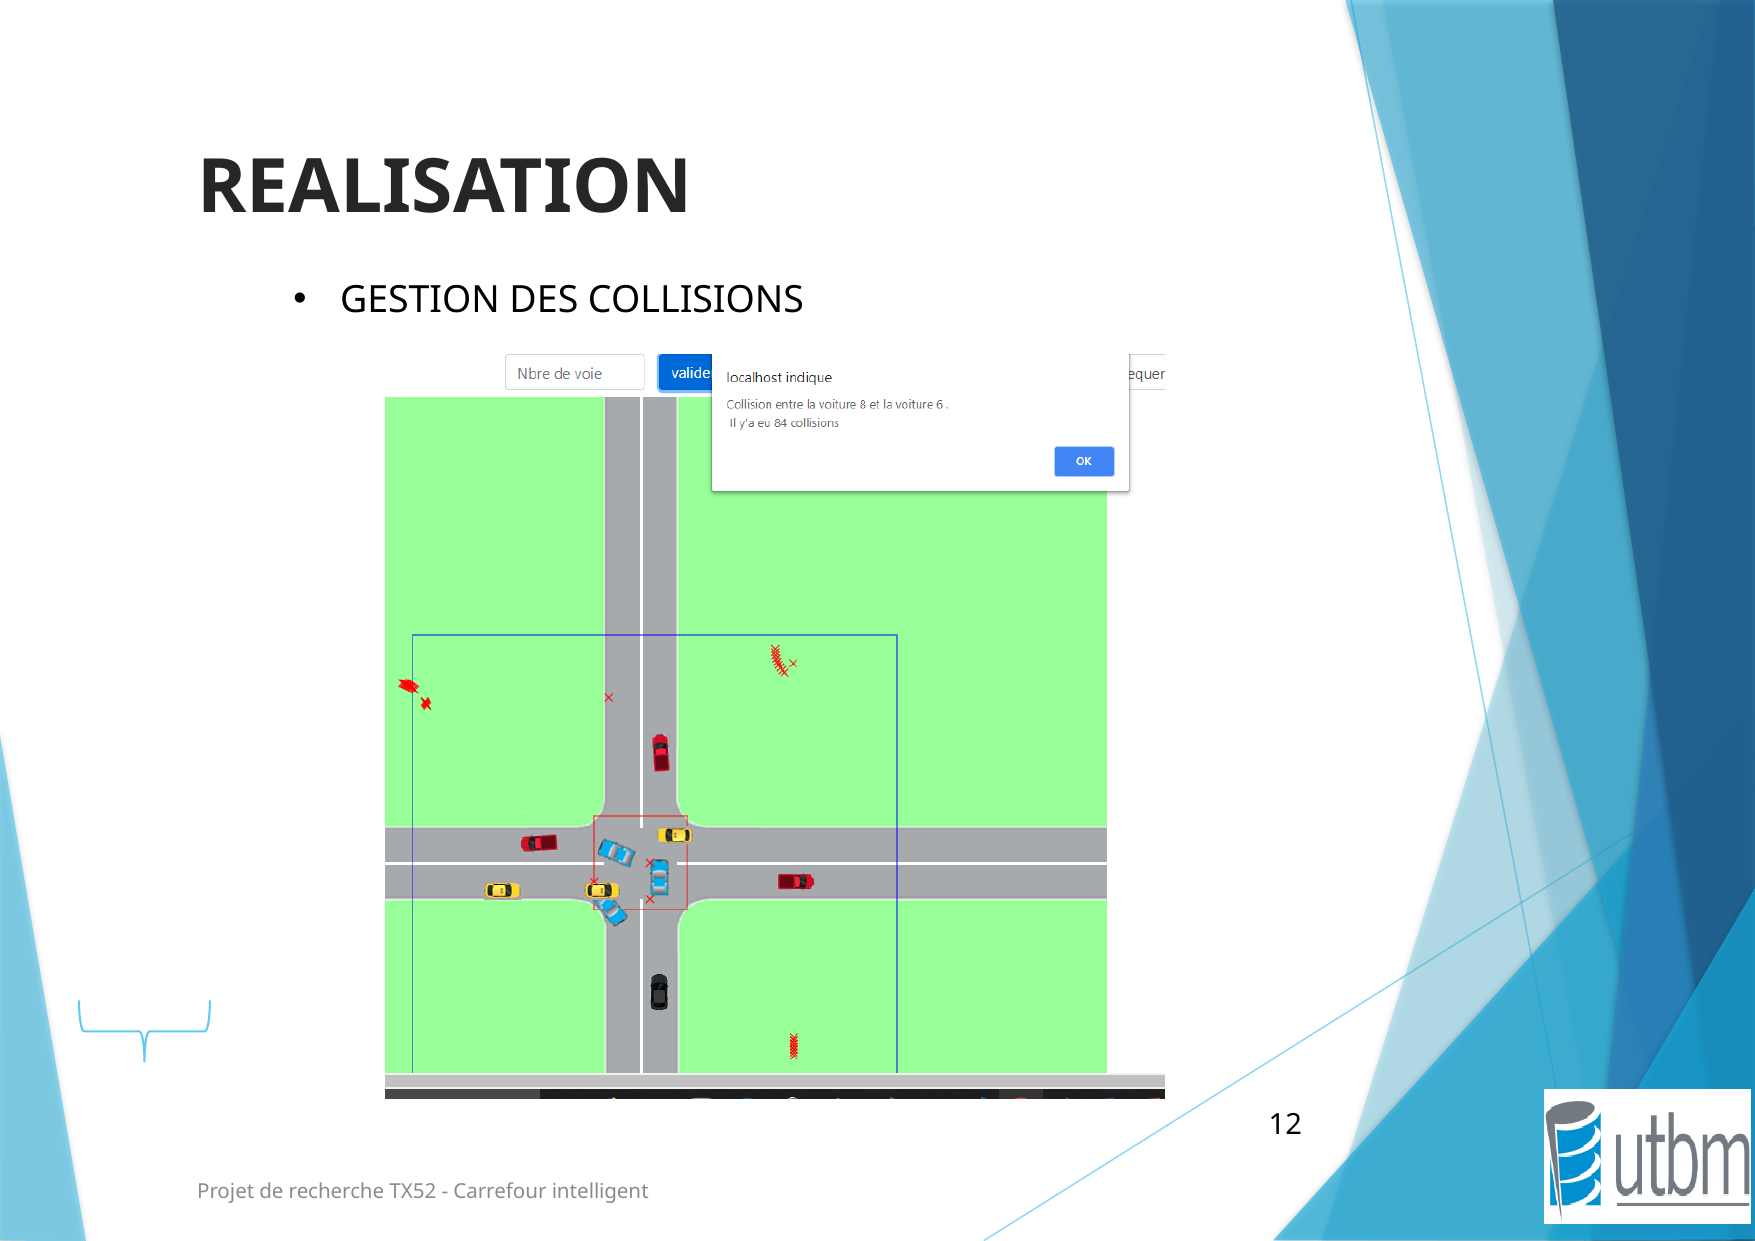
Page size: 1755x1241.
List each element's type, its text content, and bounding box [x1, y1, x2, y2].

text_box GESTION DES COLLISIONS [278, 267, 819, 328]
footer Projet de recherche TX52 - Carrefour intelligent [182, 1157, 1143, 1224]
picture [1543, 1089, 1752, 1225]
title REALISATION [182, 130, 1408, 268]
text_box [78, 1000, 211, 1063]
picture [384, 353, 1165, 1100]
slide_number 12 [1236, 1092, 1335, 1159]
